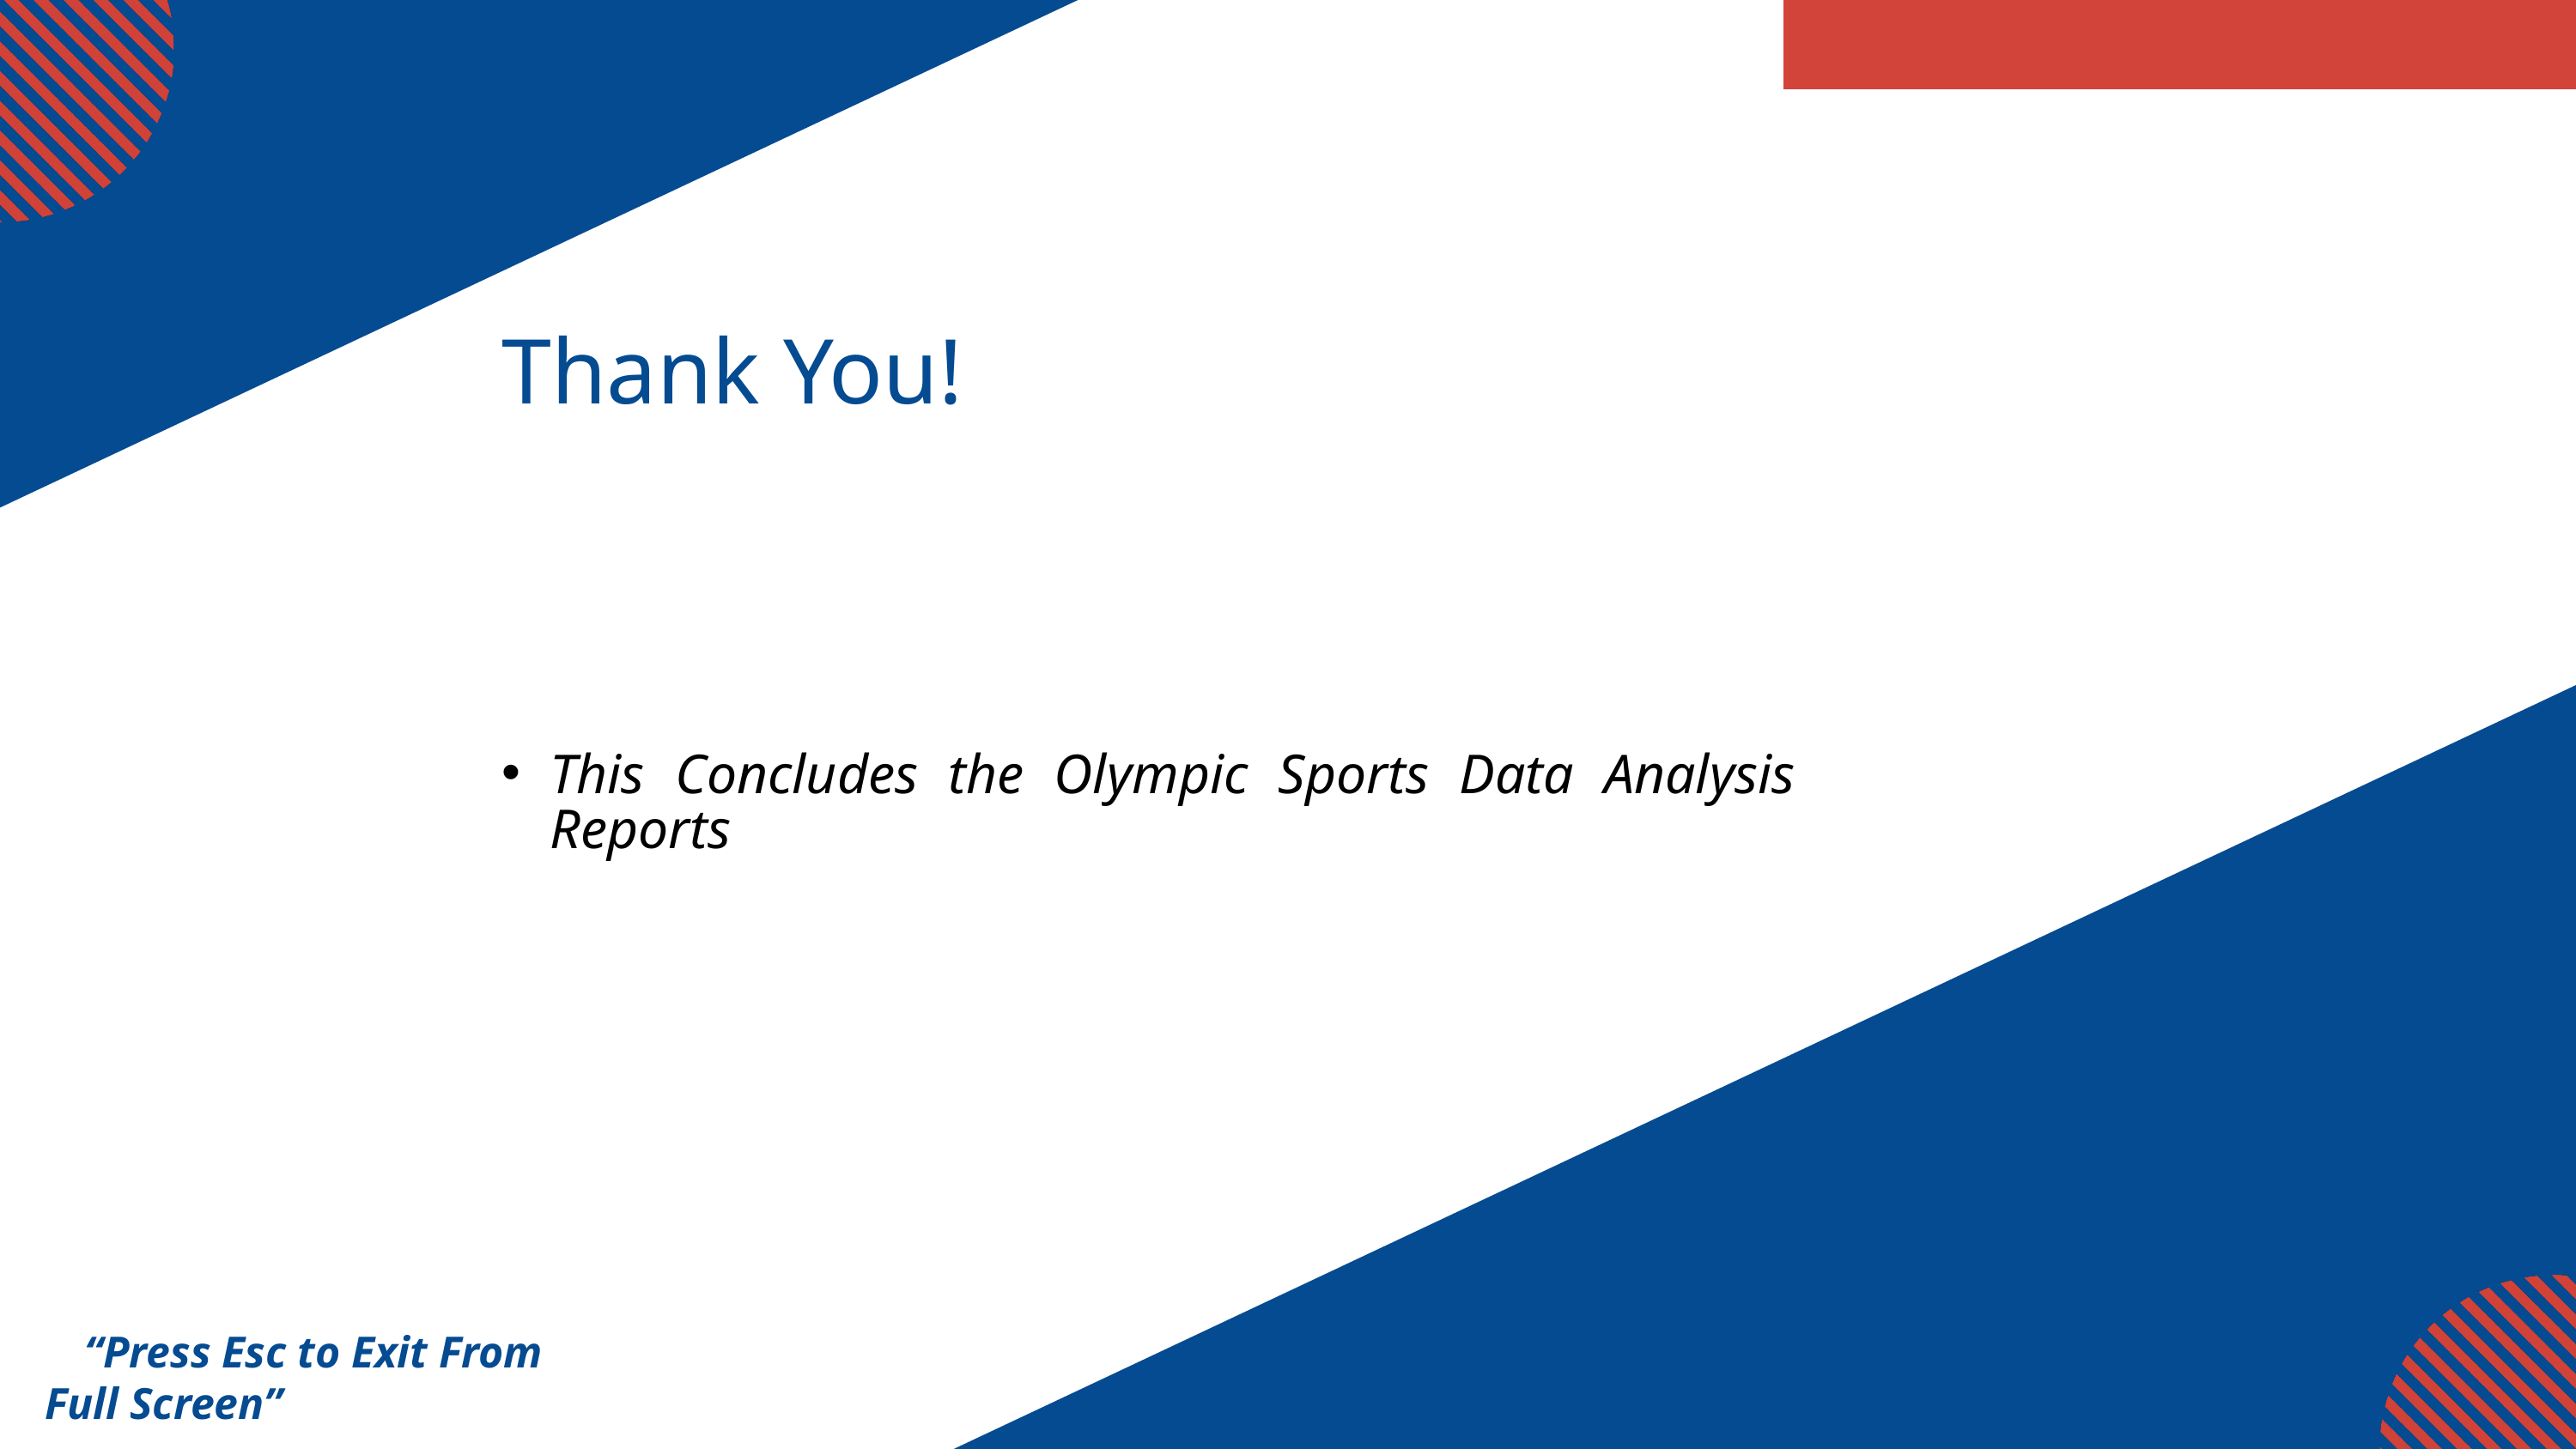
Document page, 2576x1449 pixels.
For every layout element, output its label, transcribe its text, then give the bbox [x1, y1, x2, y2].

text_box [878, 595, 2576, 1449]
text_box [1783, 0, 2576, 89]
text_box ⚡ “Press Esc to Exit From Full Screen” [30, 1302, 571, 1449]
text_box This Concludes the Olympic Sports Data Analysis Reports [501, 749, 873, 859]
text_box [0, 0, 1477, 702]
